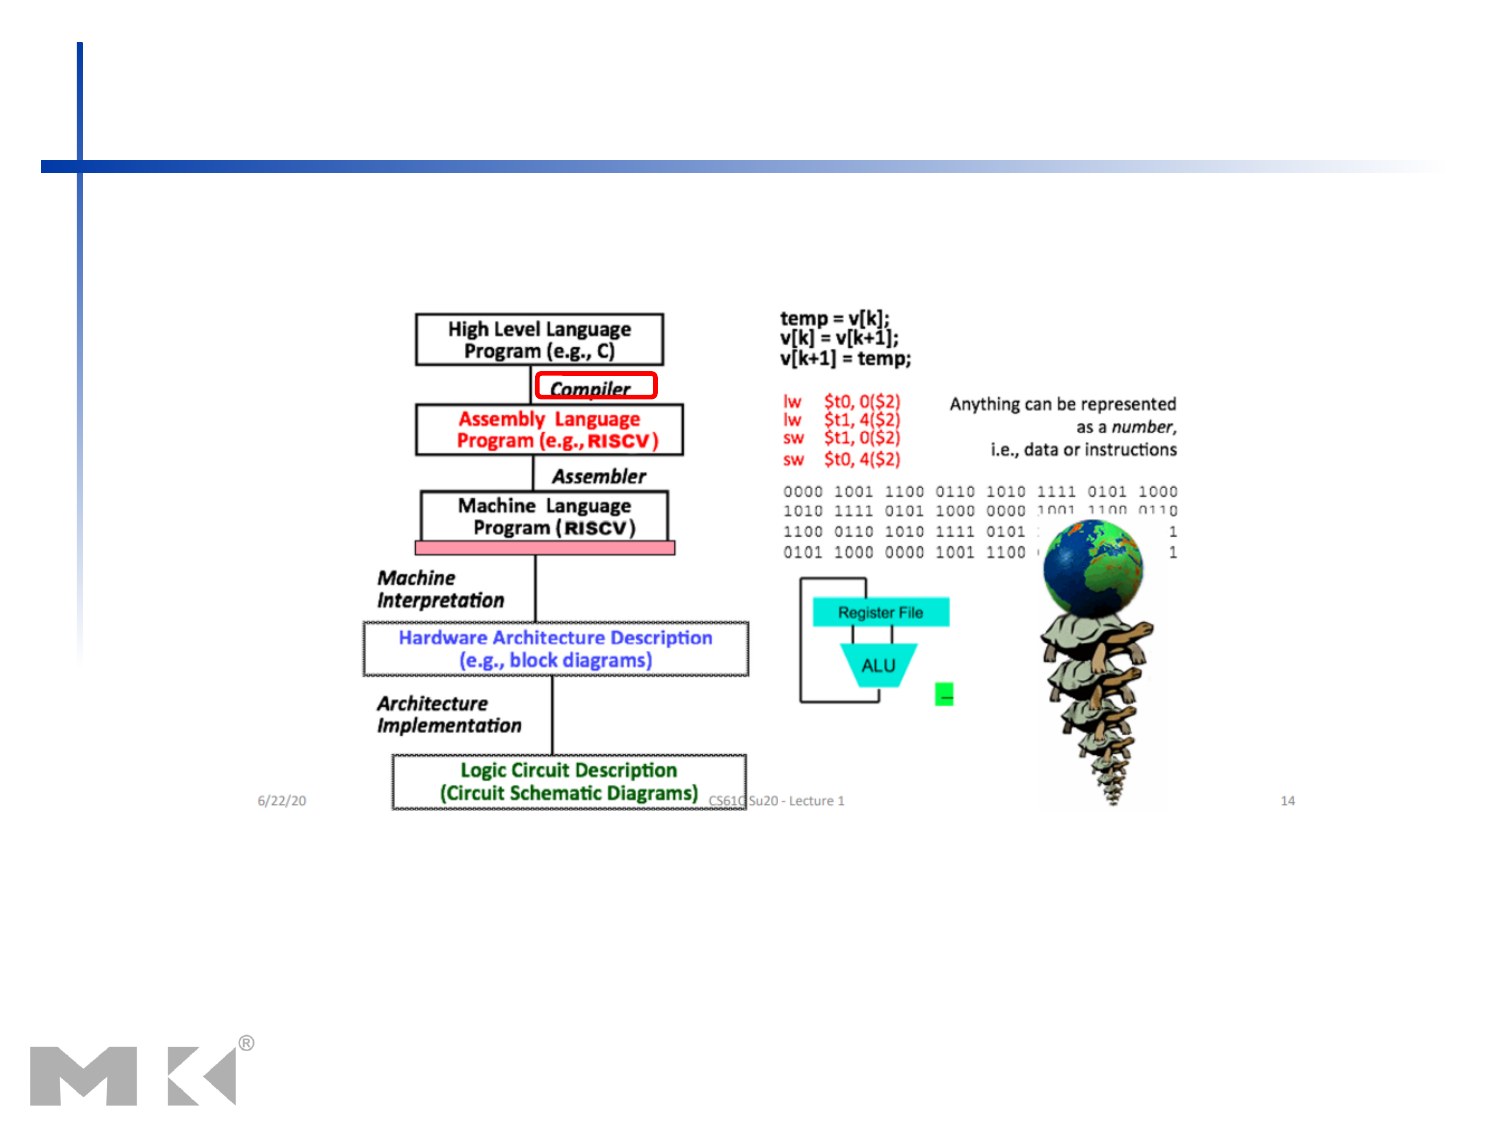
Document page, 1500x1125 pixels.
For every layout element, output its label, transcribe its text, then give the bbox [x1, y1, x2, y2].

text_box [436, 161, 440, 173]
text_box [722, 161, 726, 173]
text_box IF [612, 161, 617, 173]
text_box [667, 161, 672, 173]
text_box Di [815, 161, 819, 173]
picture [187, 290, 1313, 811]
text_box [700, 161, 706, 173]
picture [29, 1034, 255, 1106]
text_box Di [793, 161, 797, 173]
